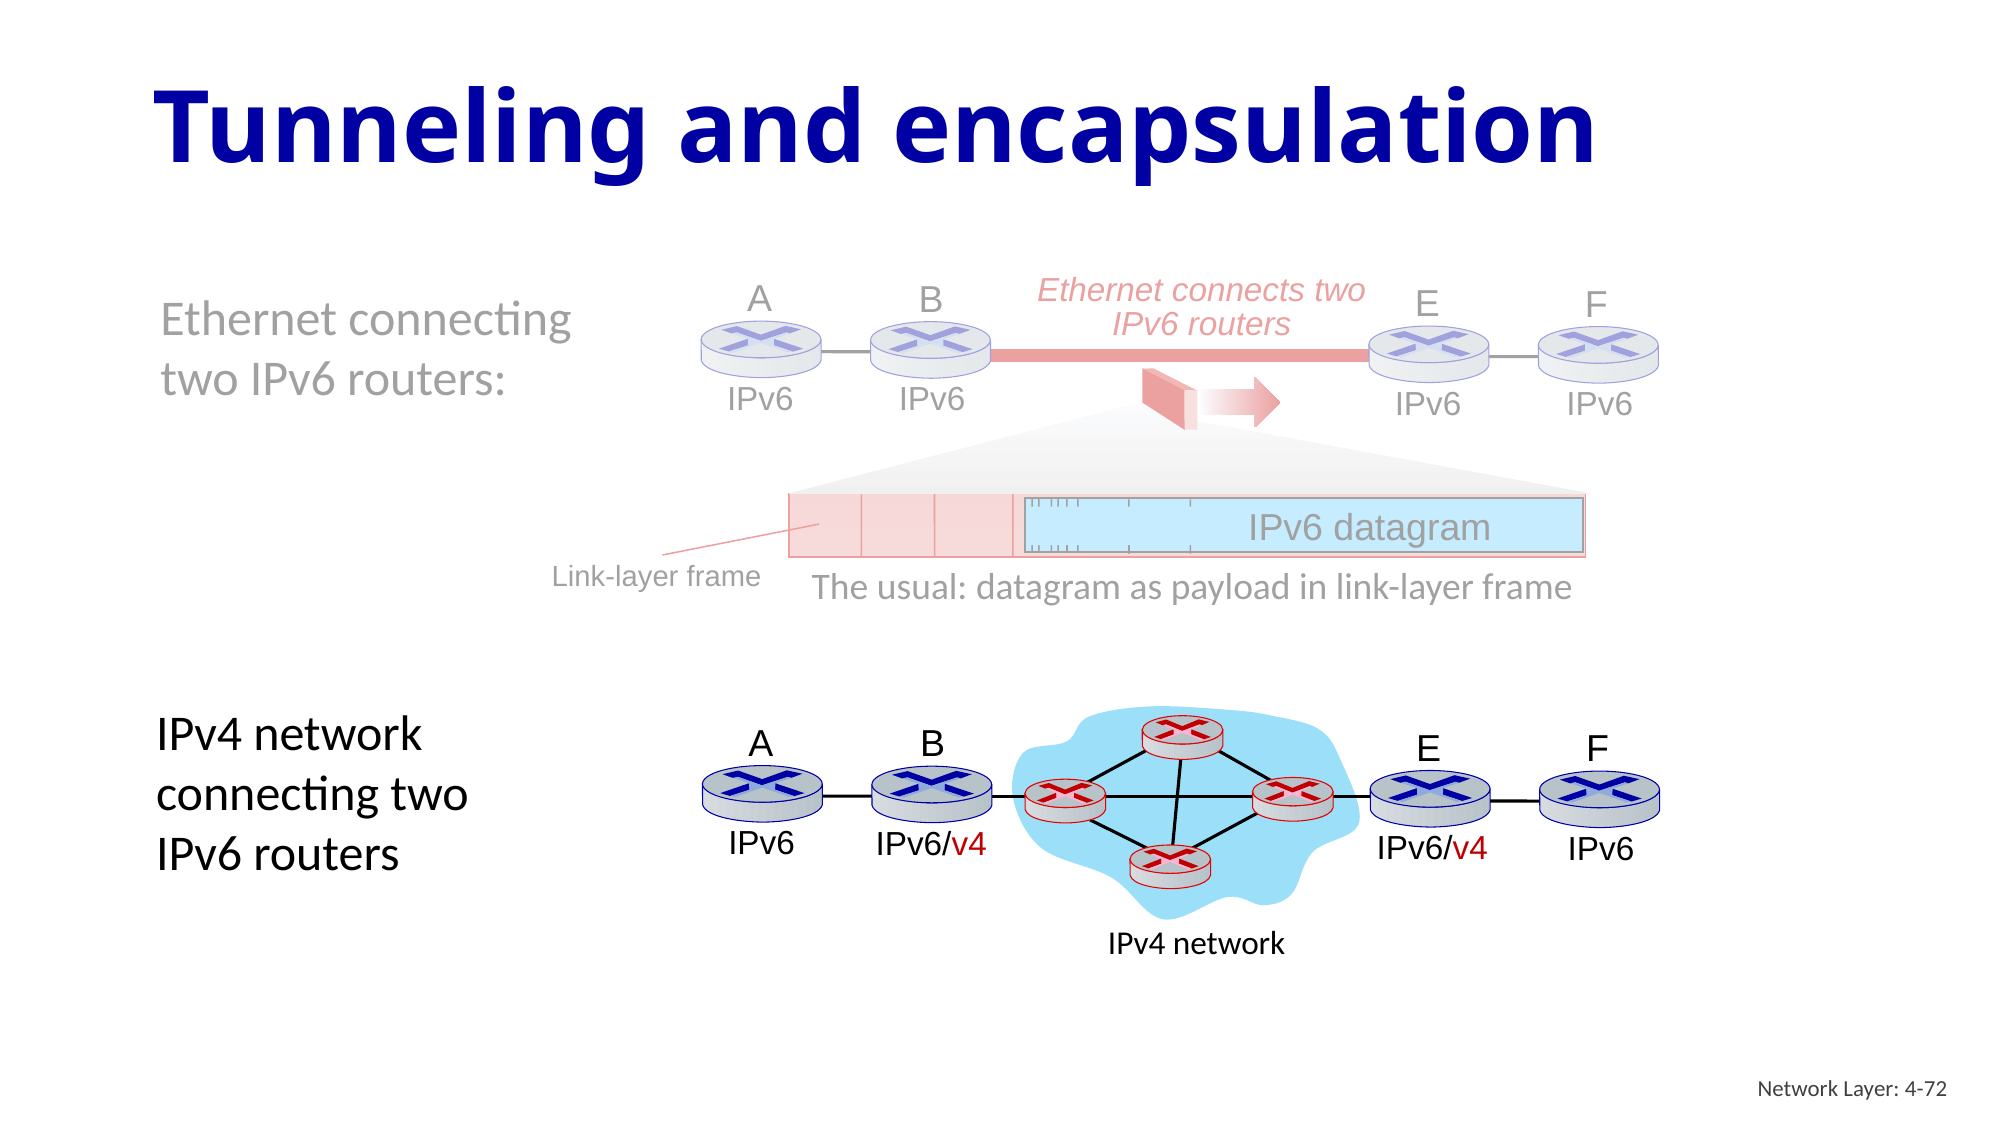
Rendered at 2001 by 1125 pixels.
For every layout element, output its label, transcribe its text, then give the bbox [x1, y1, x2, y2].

slide_number Network Layer: 4- [1512, 1056, 1963, 1117]
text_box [532, 524, 819, 601]
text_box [1142, 368, 1280, 430]
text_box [701, 266, 1659, 430]
title Tunneling and encapsulation [137, 56, 1863, 204]
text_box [702, 700, 1660, 969]
text_box [134, 221, 1786, 619]
text_box IPv4 network connecting two IPv6 routers [141, 692, 562, 888]
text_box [788, 401, 1591, 558]
